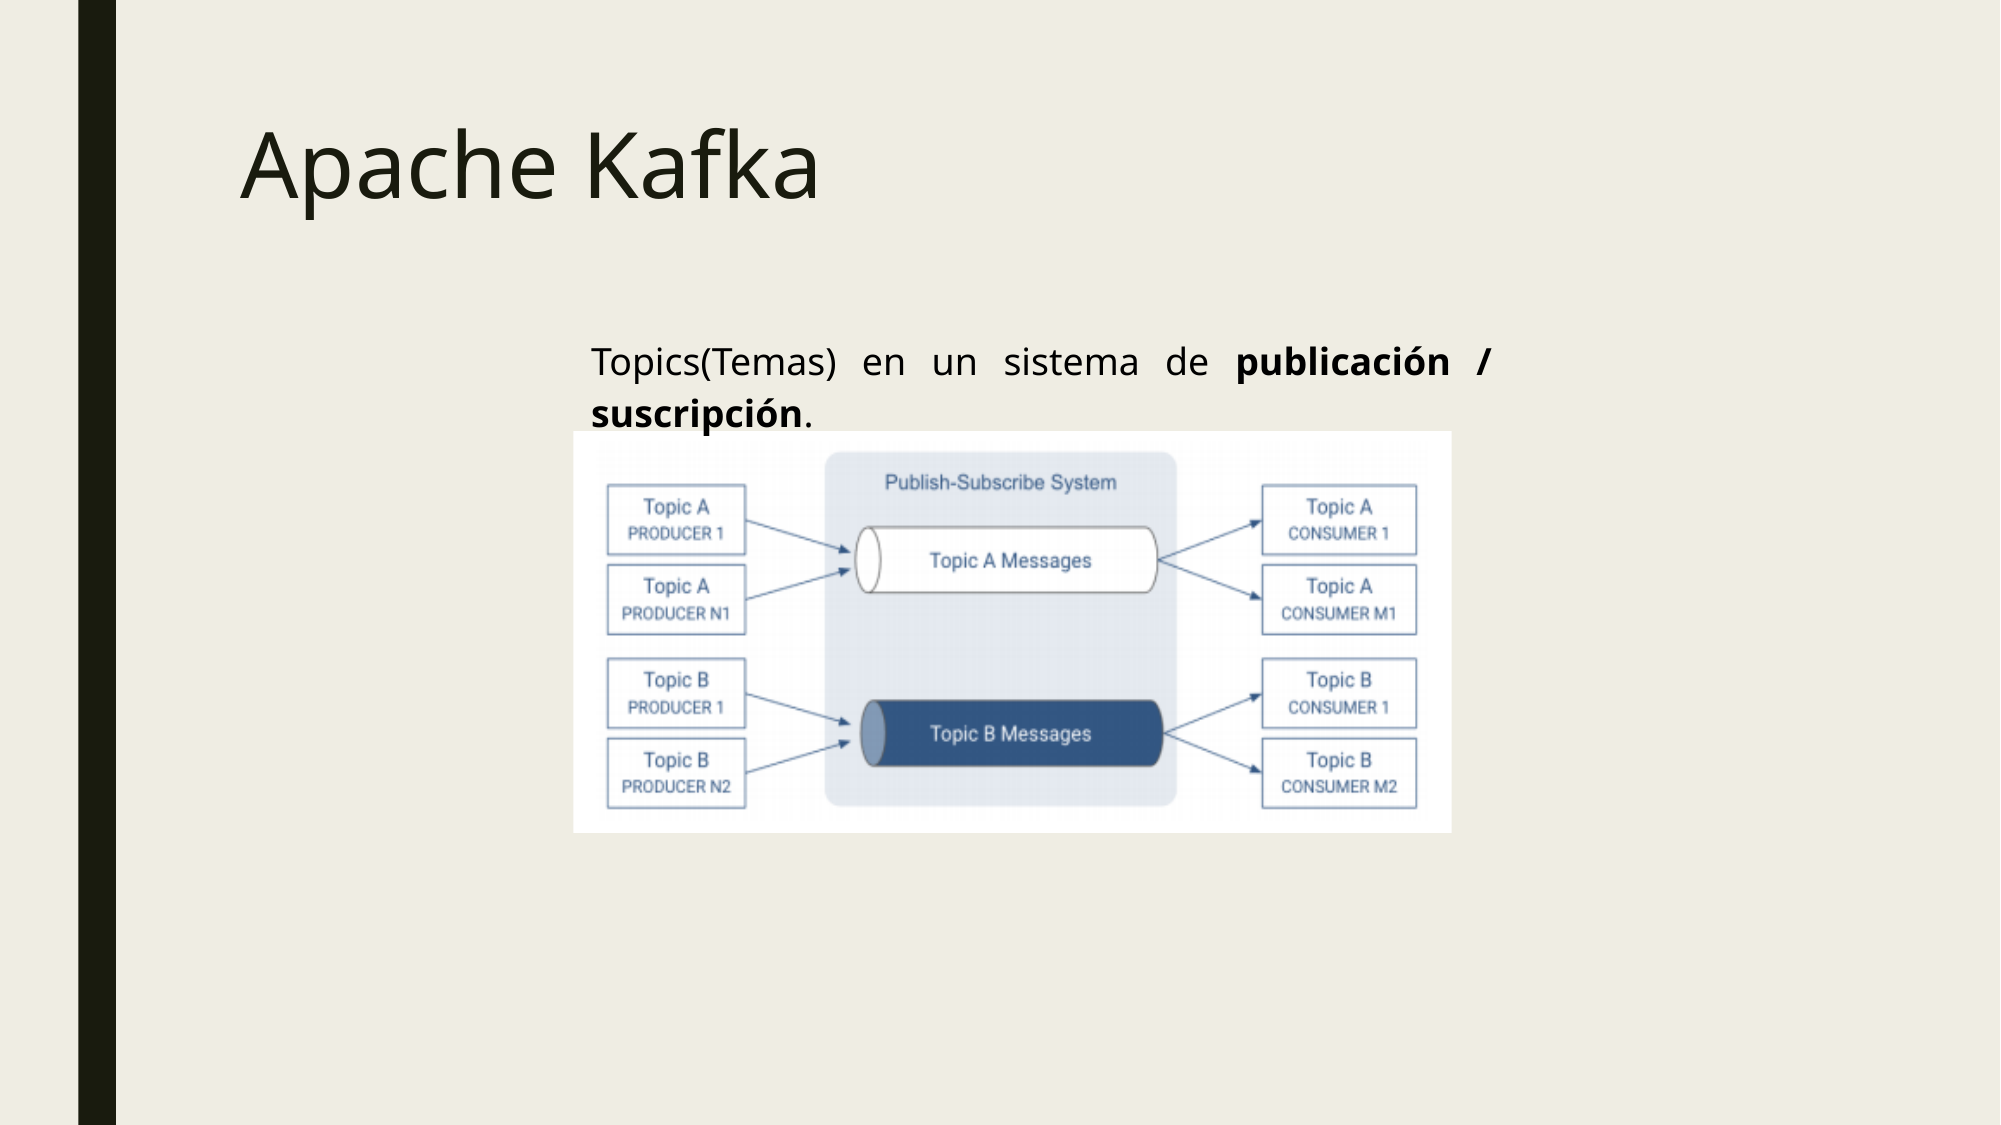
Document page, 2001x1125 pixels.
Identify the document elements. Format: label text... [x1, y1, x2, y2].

text_box Topics(Temas) en un sistema de publicación / suscripción. [502, 324, 1507, 443]
title Apache Kafka [225, 112, 1800, 357]
picture [573, 431, 1452, 833]
